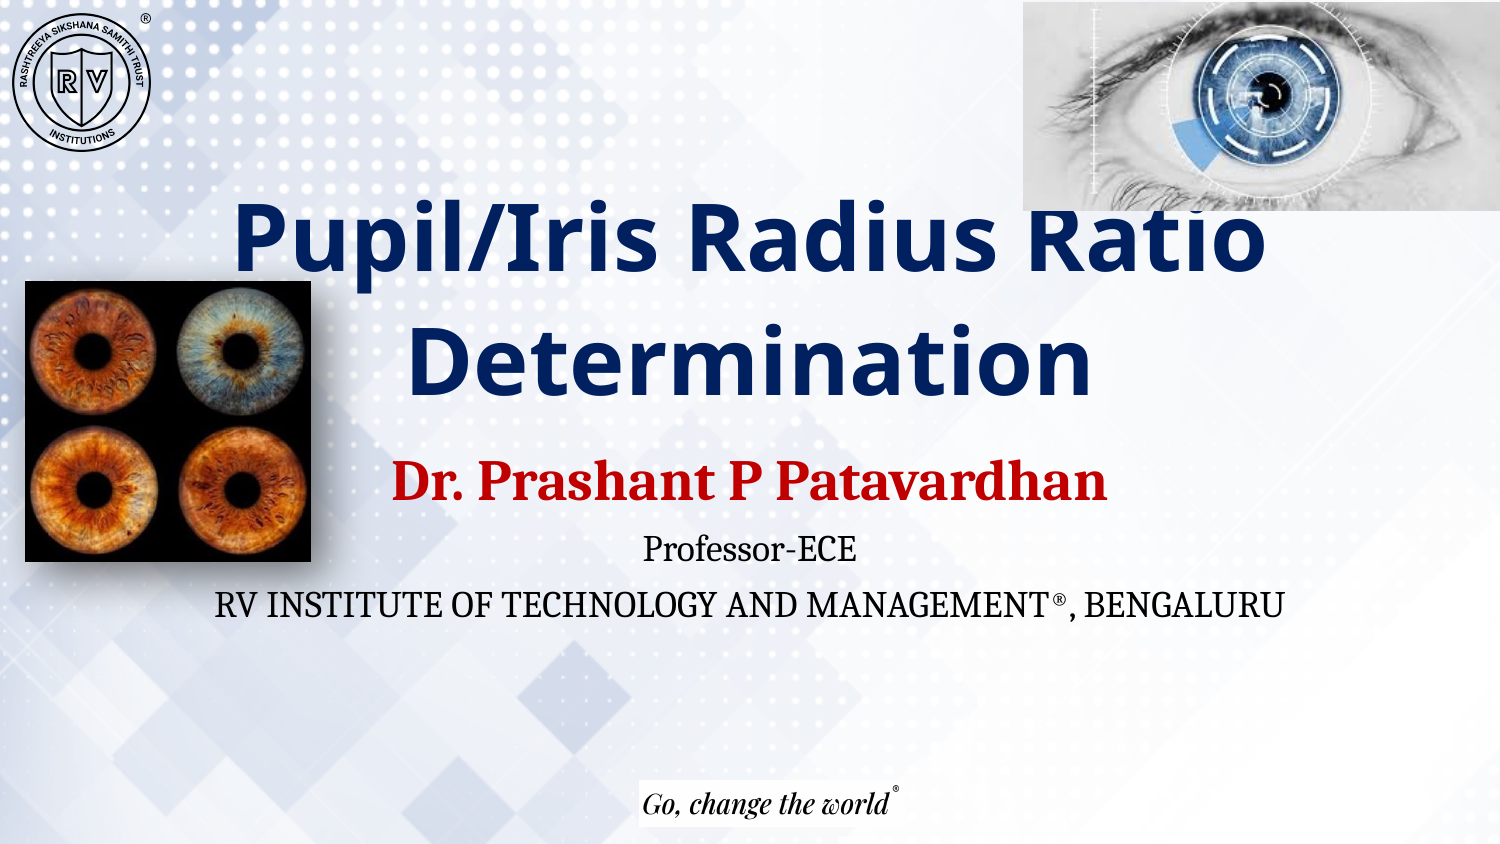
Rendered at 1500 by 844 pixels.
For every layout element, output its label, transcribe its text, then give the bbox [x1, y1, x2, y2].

title Pupil/Iris Radius Ratio Determination [187, 138, 1313, 432]
picture [1023, 1, 1500, 211]
picture [639, 780, 905, 827]
subtitle Dr. Prashant P Patavardhan Professor-ECE RV INSTITUTE OF TECHNOLOGY AND MANAGEMENT®, BENGALURU [187, 443, 1313, 649]
picture [12, 13, 151, 152]
picture [25, 281, 311, 562]
